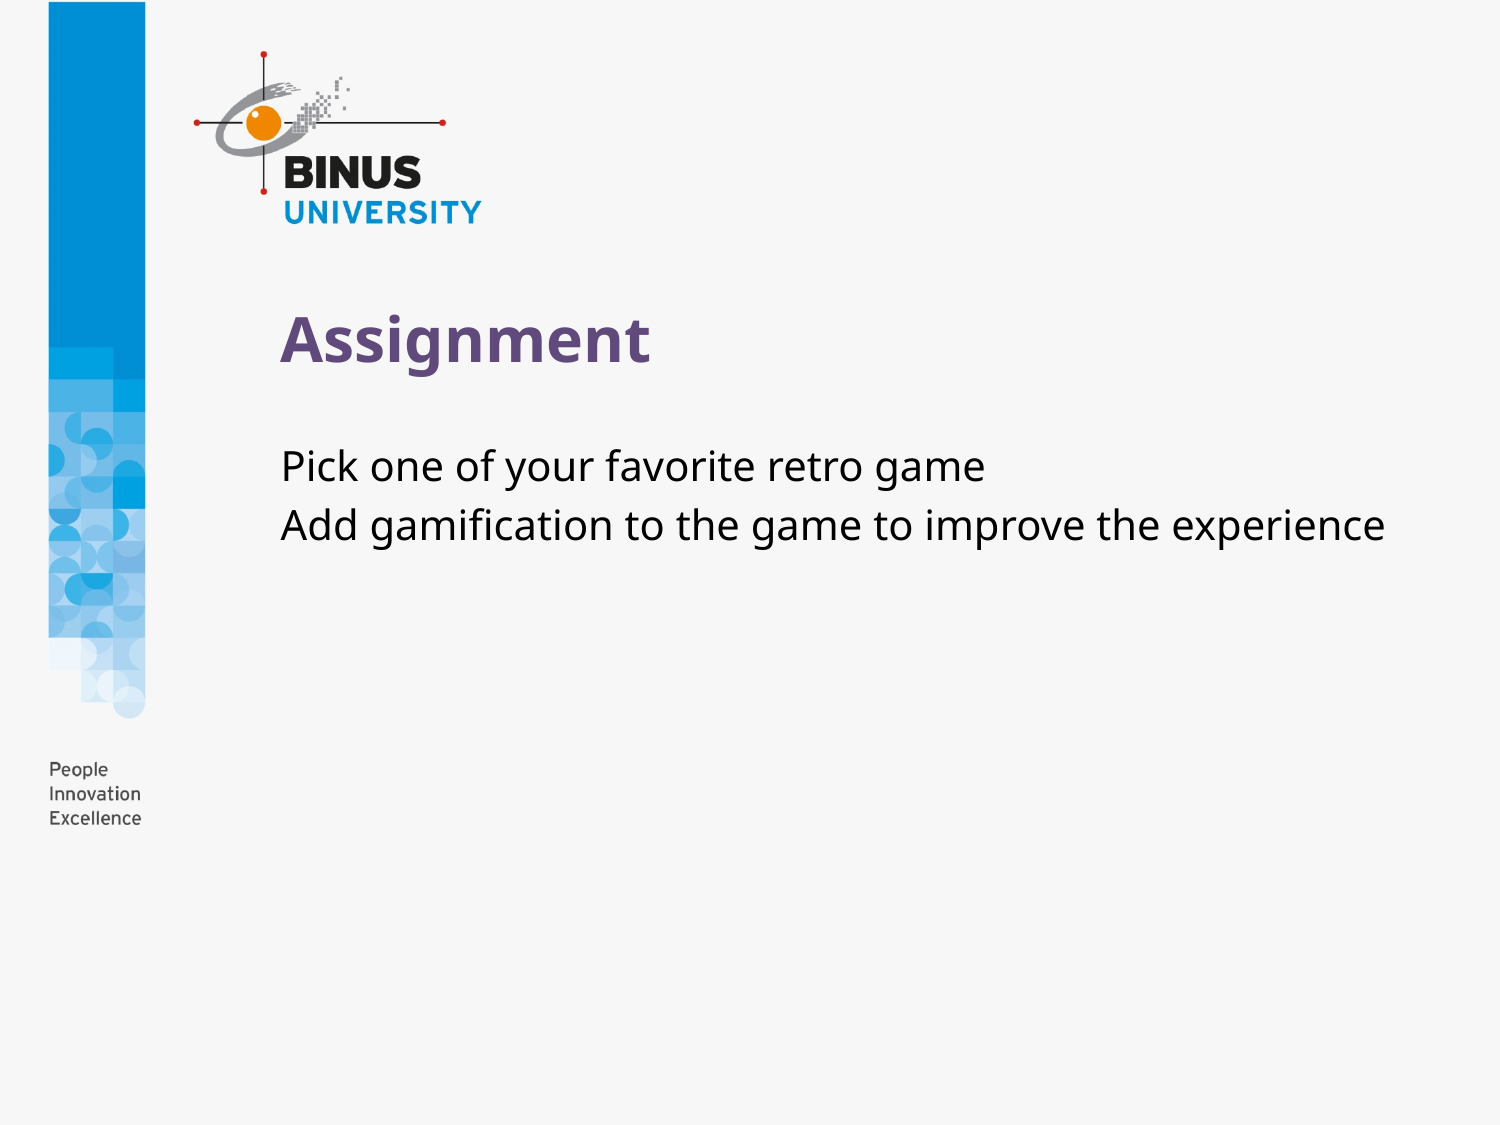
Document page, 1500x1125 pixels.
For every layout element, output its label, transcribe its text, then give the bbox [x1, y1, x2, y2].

picture [0, 0, 1500, 845]
title Assignment [265, 243, 1425, 431]
list Pick one of your favorite retro game Add gamification to the game to improve the experience [265, 432, 1425, 1005]
